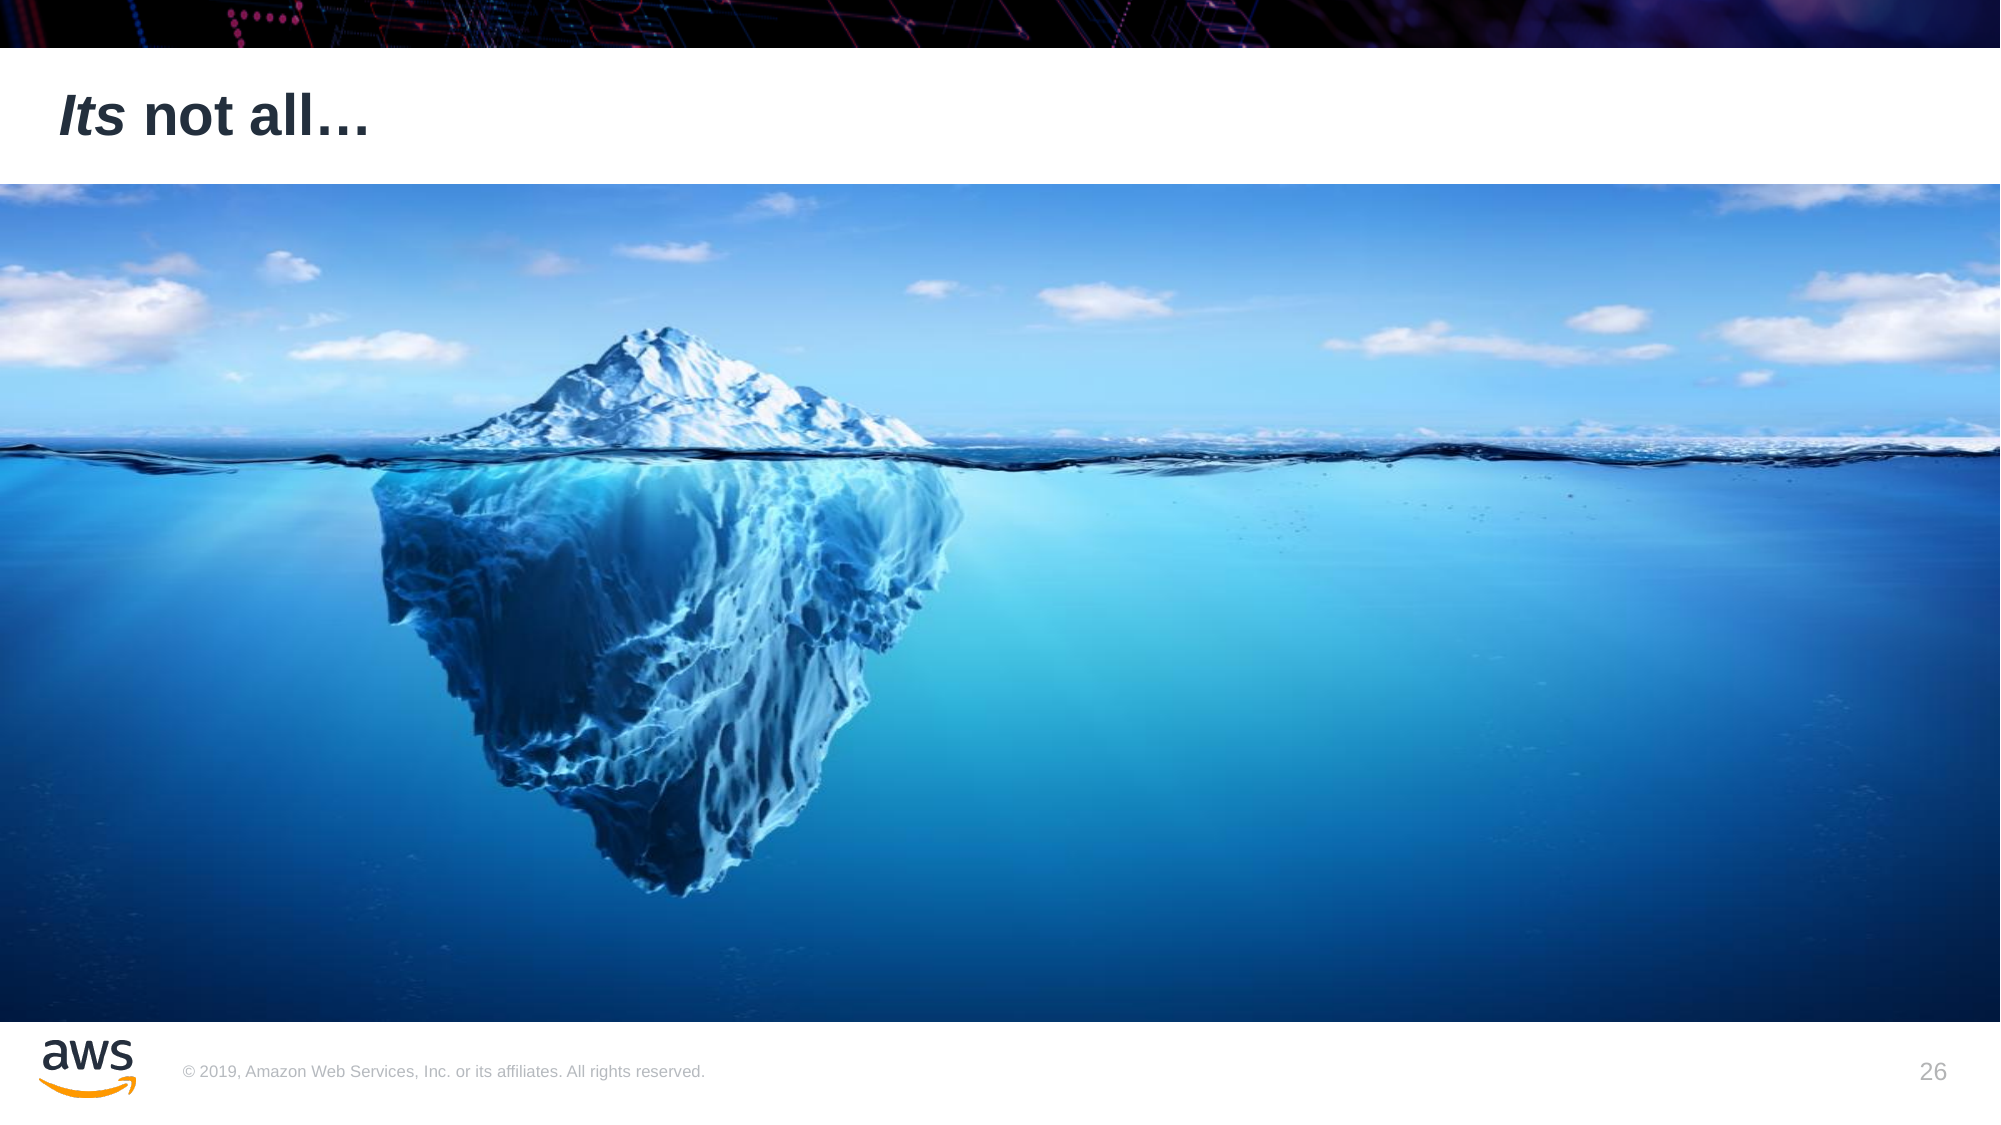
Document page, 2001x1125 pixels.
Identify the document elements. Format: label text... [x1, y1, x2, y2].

picture [39, 1040, 136, 1098]
slide_number 26 [1512, 1040, 1963, 1101]
picture [0, 0, 2000, 48]
title Its not all… [43, 67, 1963, 166]
picture [0, 184, 2000, 1022]
